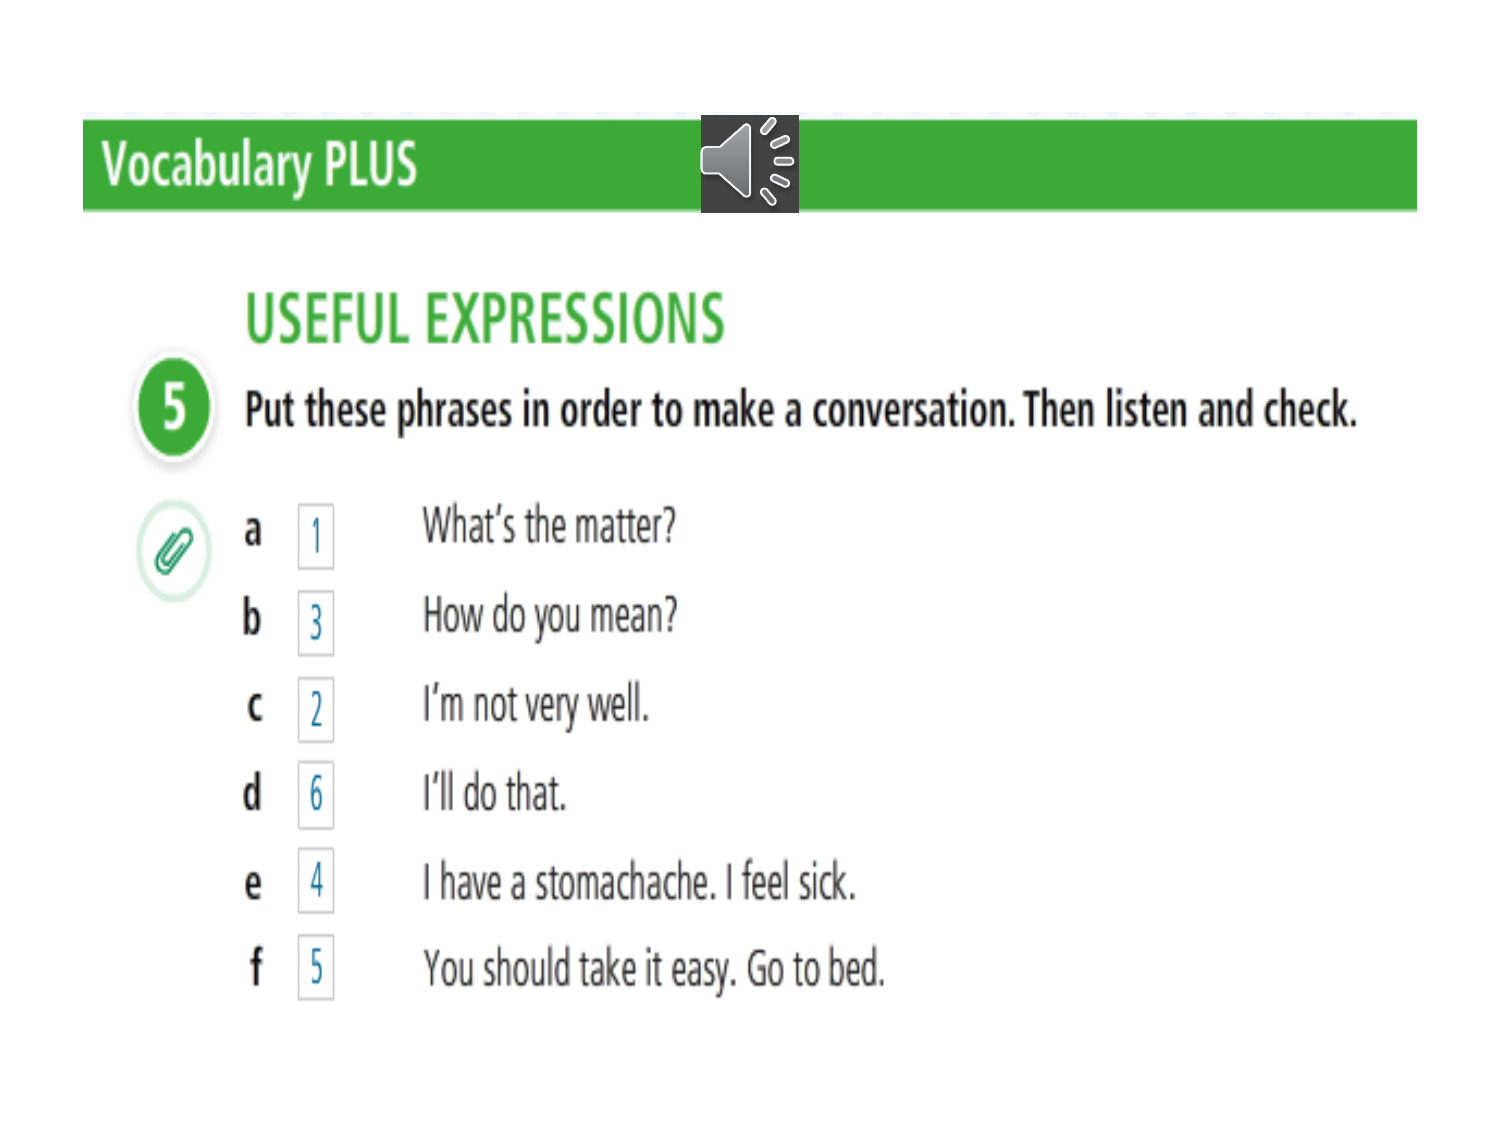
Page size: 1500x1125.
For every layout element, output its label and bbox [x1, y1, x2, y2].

picture [83, 112, 1417, 1046]
